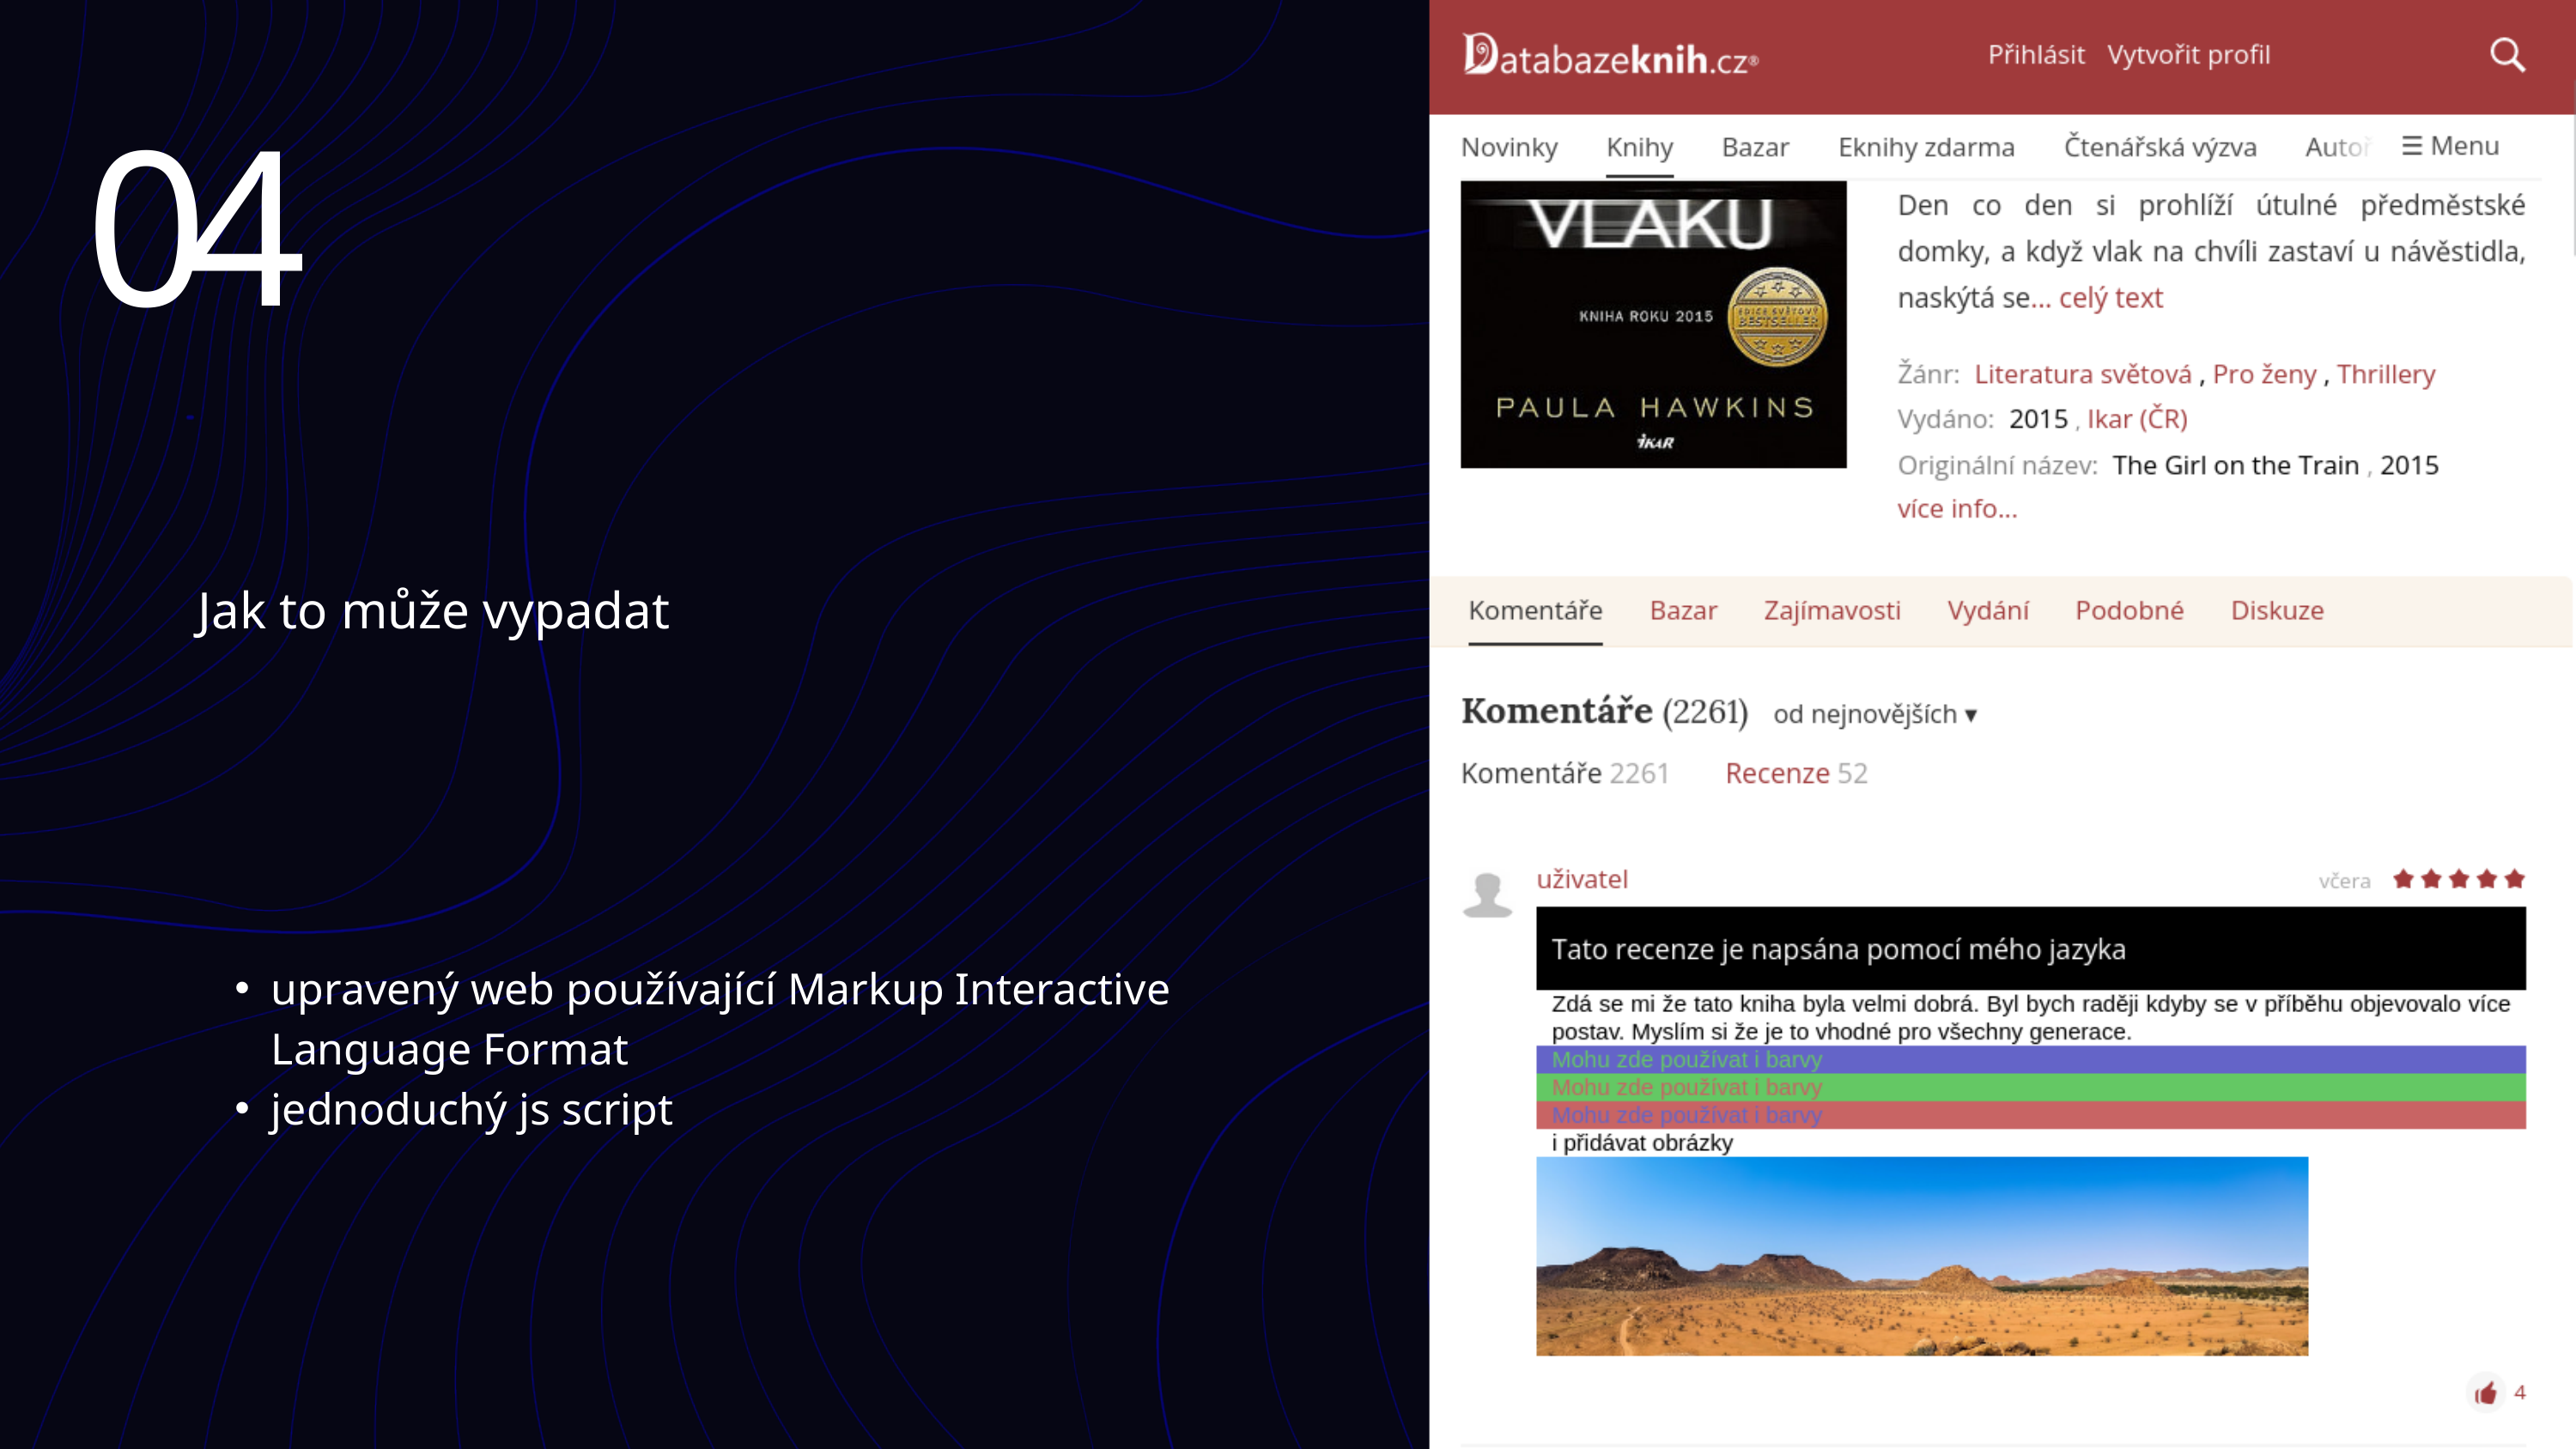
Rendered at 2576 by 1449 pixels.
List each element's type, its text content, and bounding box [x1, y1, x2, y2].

text_box 04 [86, 48, 355, 349]
text_box [1429, 0, 2576, 1449]
text_box Jak to může vypadat [197, 568, 1222, 640]
text_box upravený web používající Markup Interactive Language Format jednoduchý js script [197, 953, 1275, 1134]
text_box [0, 0, 1429, 1449]
